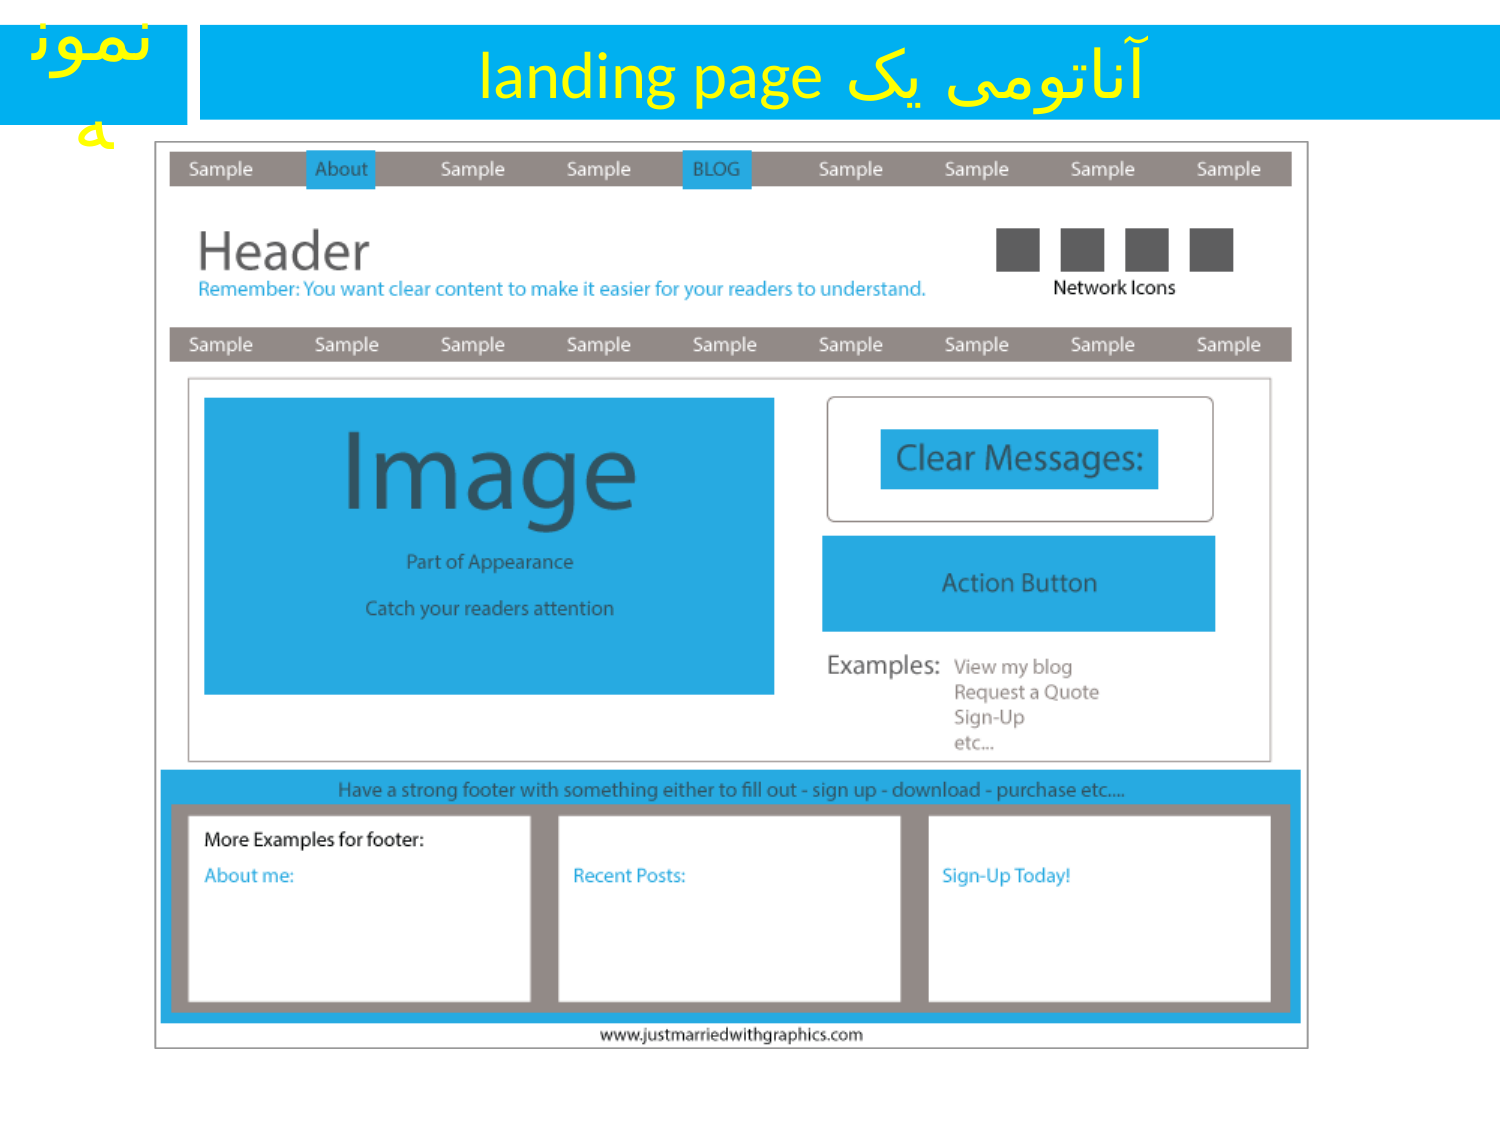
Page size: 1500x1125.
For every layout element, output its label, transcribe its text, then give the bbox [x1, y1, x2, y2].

text_box نمونه [0, 22, 190, 128]
text_box آناتومی یک landing page [200, 24, 1500, 120]
picture [137, 137, 1326, 1056]
